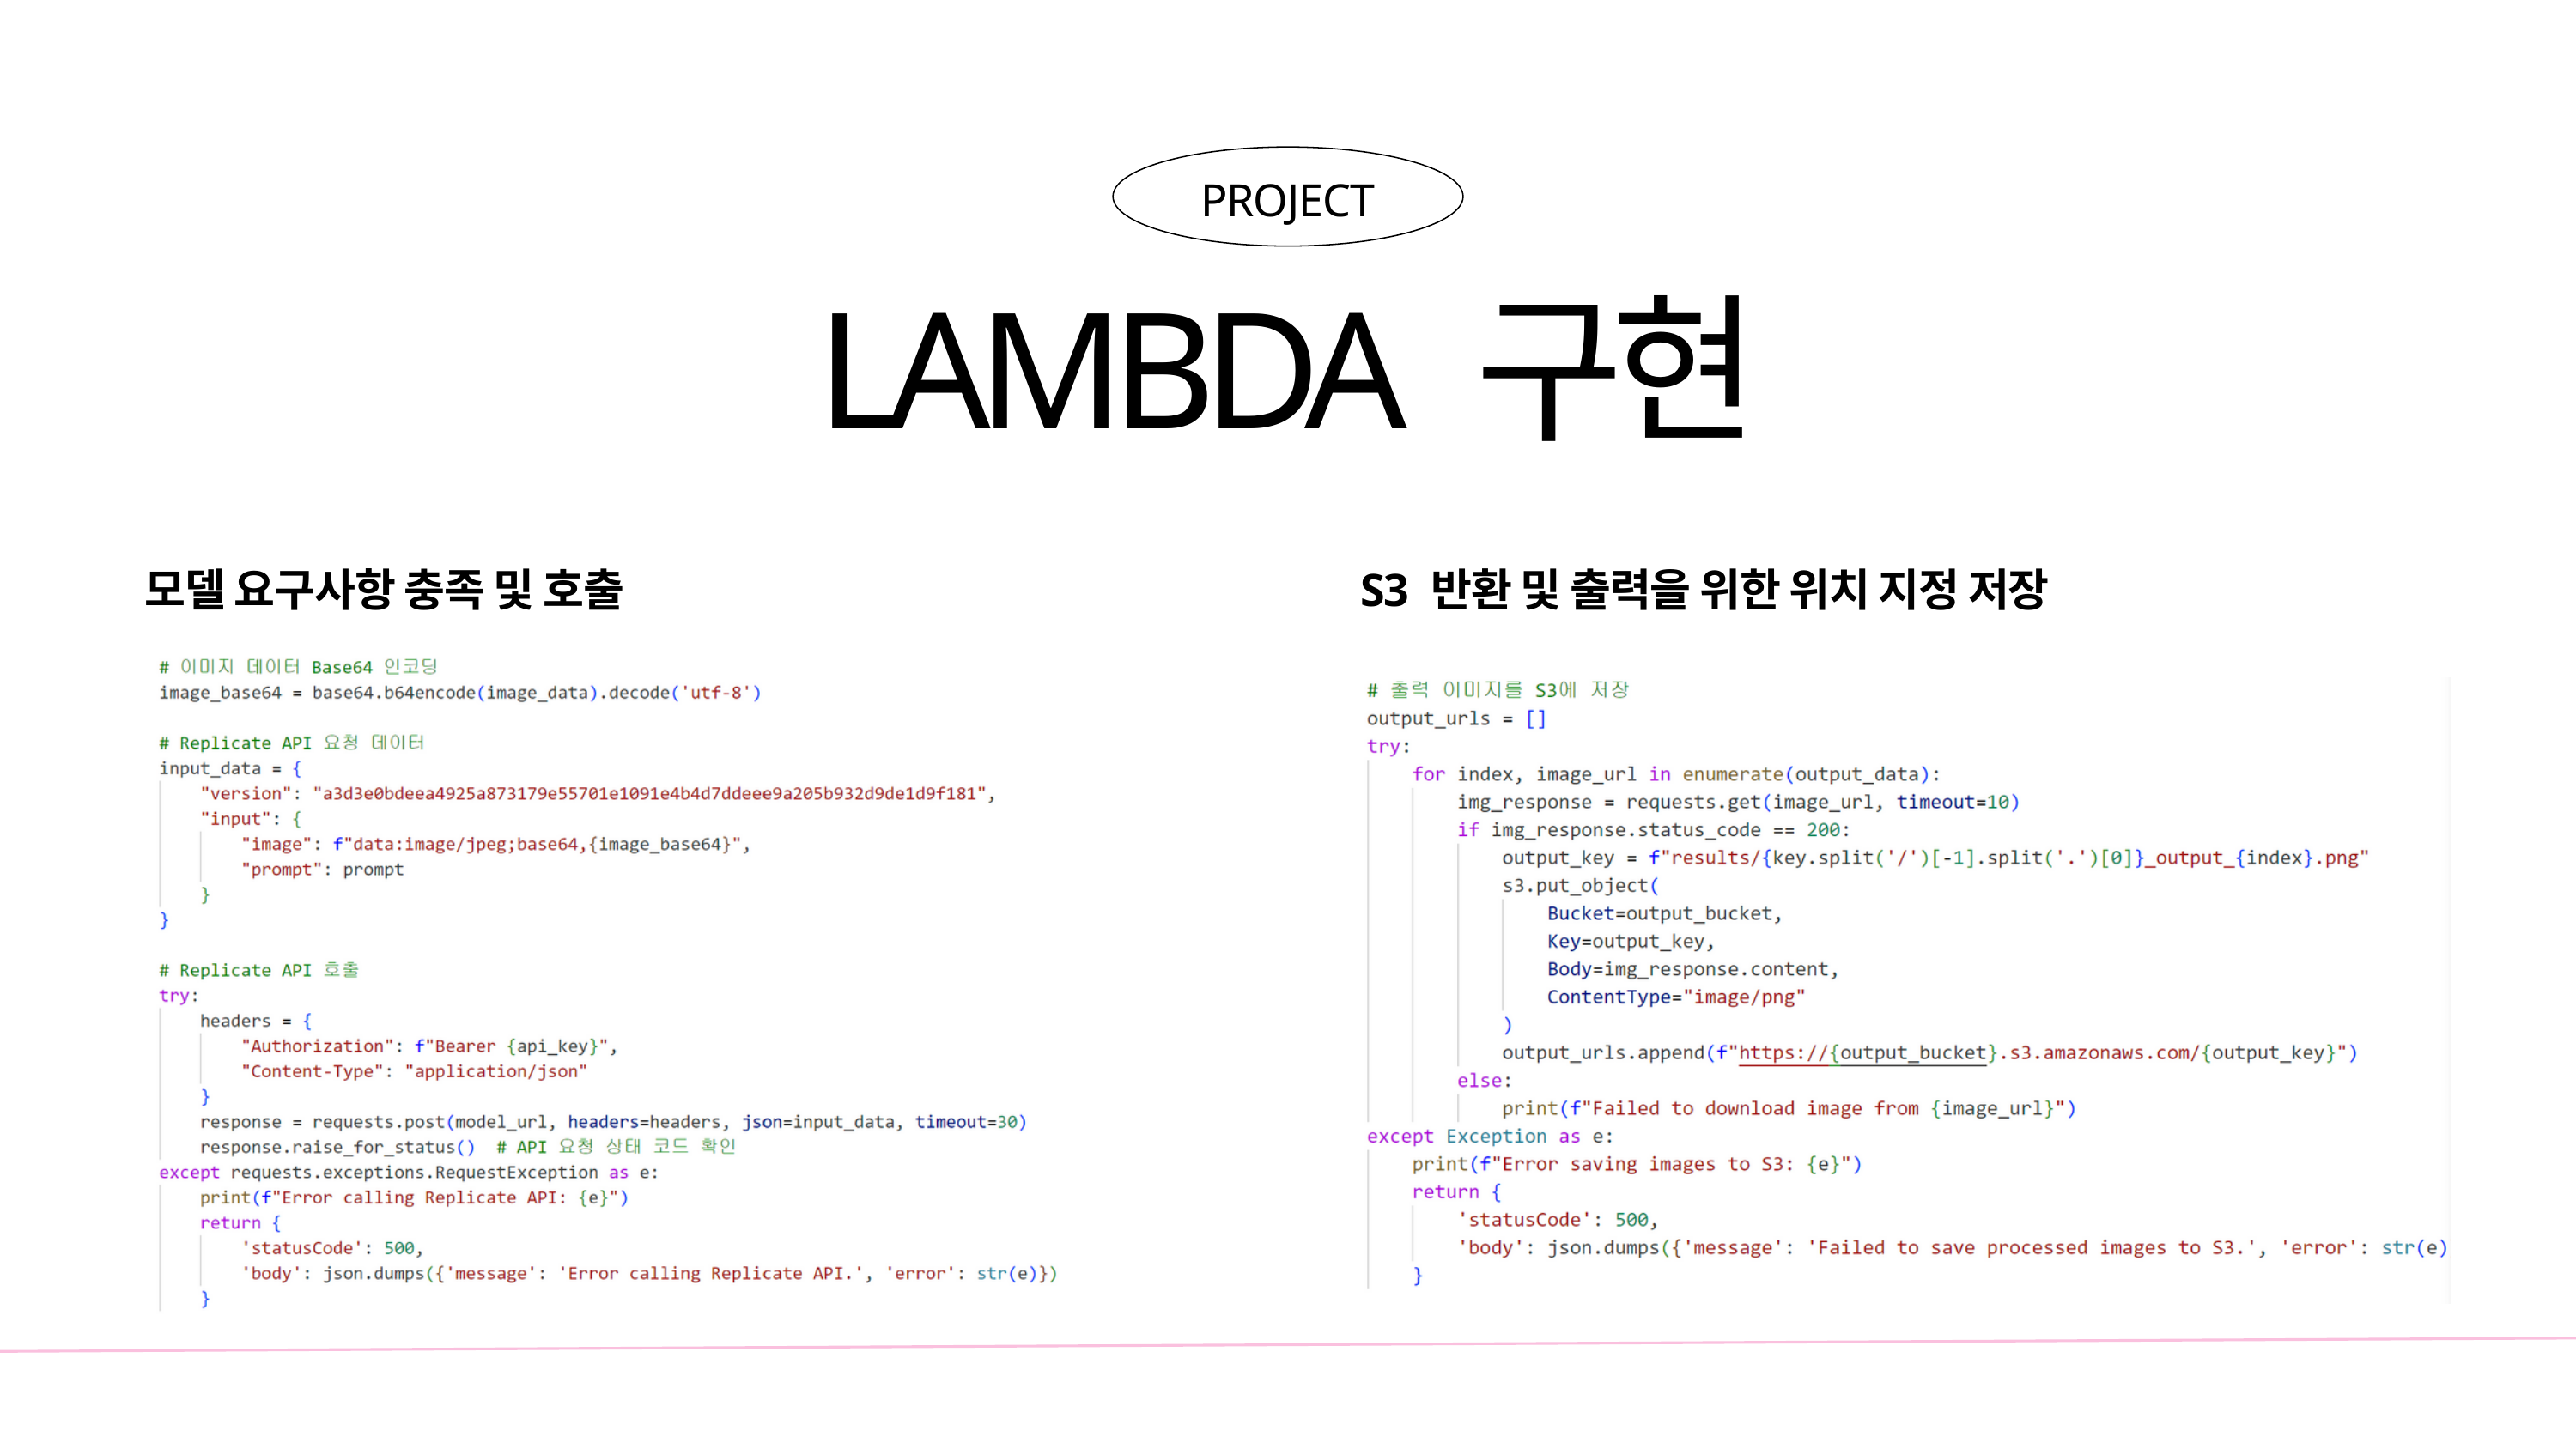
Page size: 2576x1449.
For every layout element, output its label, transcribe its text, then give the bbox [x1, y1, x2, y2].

text_box LAMBDA 구현 [230, 267, 2346, 461]
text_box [1112, 146, 1464, 246]
text_box [142, 648, 1060, 1319]
text_box 모델 요구사항 충족 및 호출 [144, 552, 1105, 615]
text_box [1360, 677, 2451, 1304]
text_box S3 반환 및 출력을 위한 위치 지정 저장 [1360, 552, 2321, 615]
